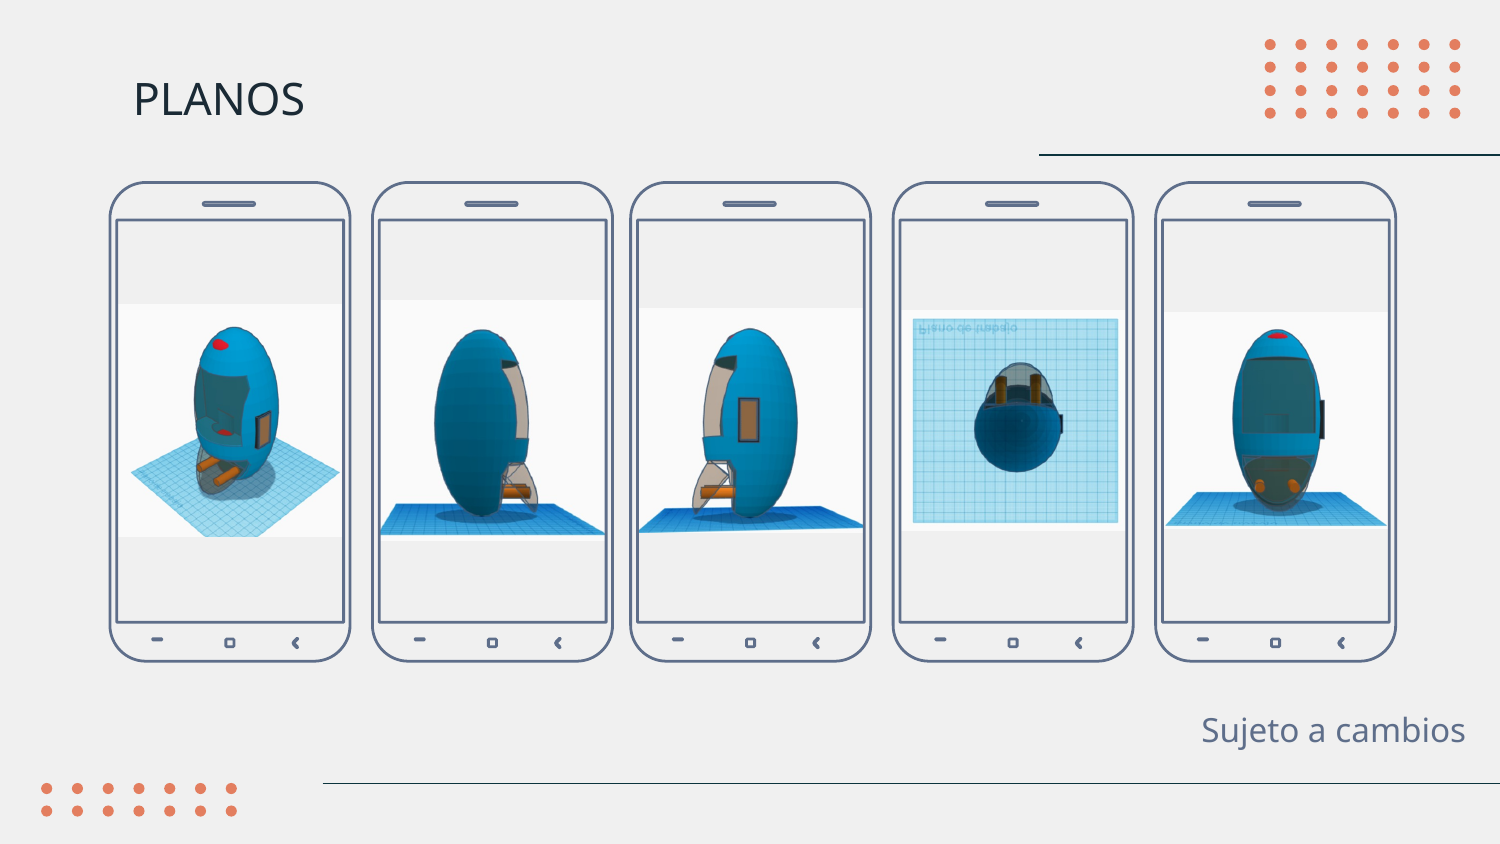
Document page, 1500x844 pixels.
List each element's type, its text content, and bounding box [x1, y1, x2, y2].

text_box [371, 181, 614, 663]
text_box [891, 181, 1135, 663]
text_box [629, 181, 873, 663]
picture [379, 299, 605, 542]
picture [1162, 312, 1389, 529]
text_box Sujeto a cambios [1186, 701, 1500, 757]
picture [117, 304, 344, 537]
text_box [1154, 181, 1398, 663]
text_box [108, 181, 352, 663]
title PLANOS [117, 0, 546, 140]
picture [638, 308, 865, 533]
picture [899, 309, 1126, 532]
